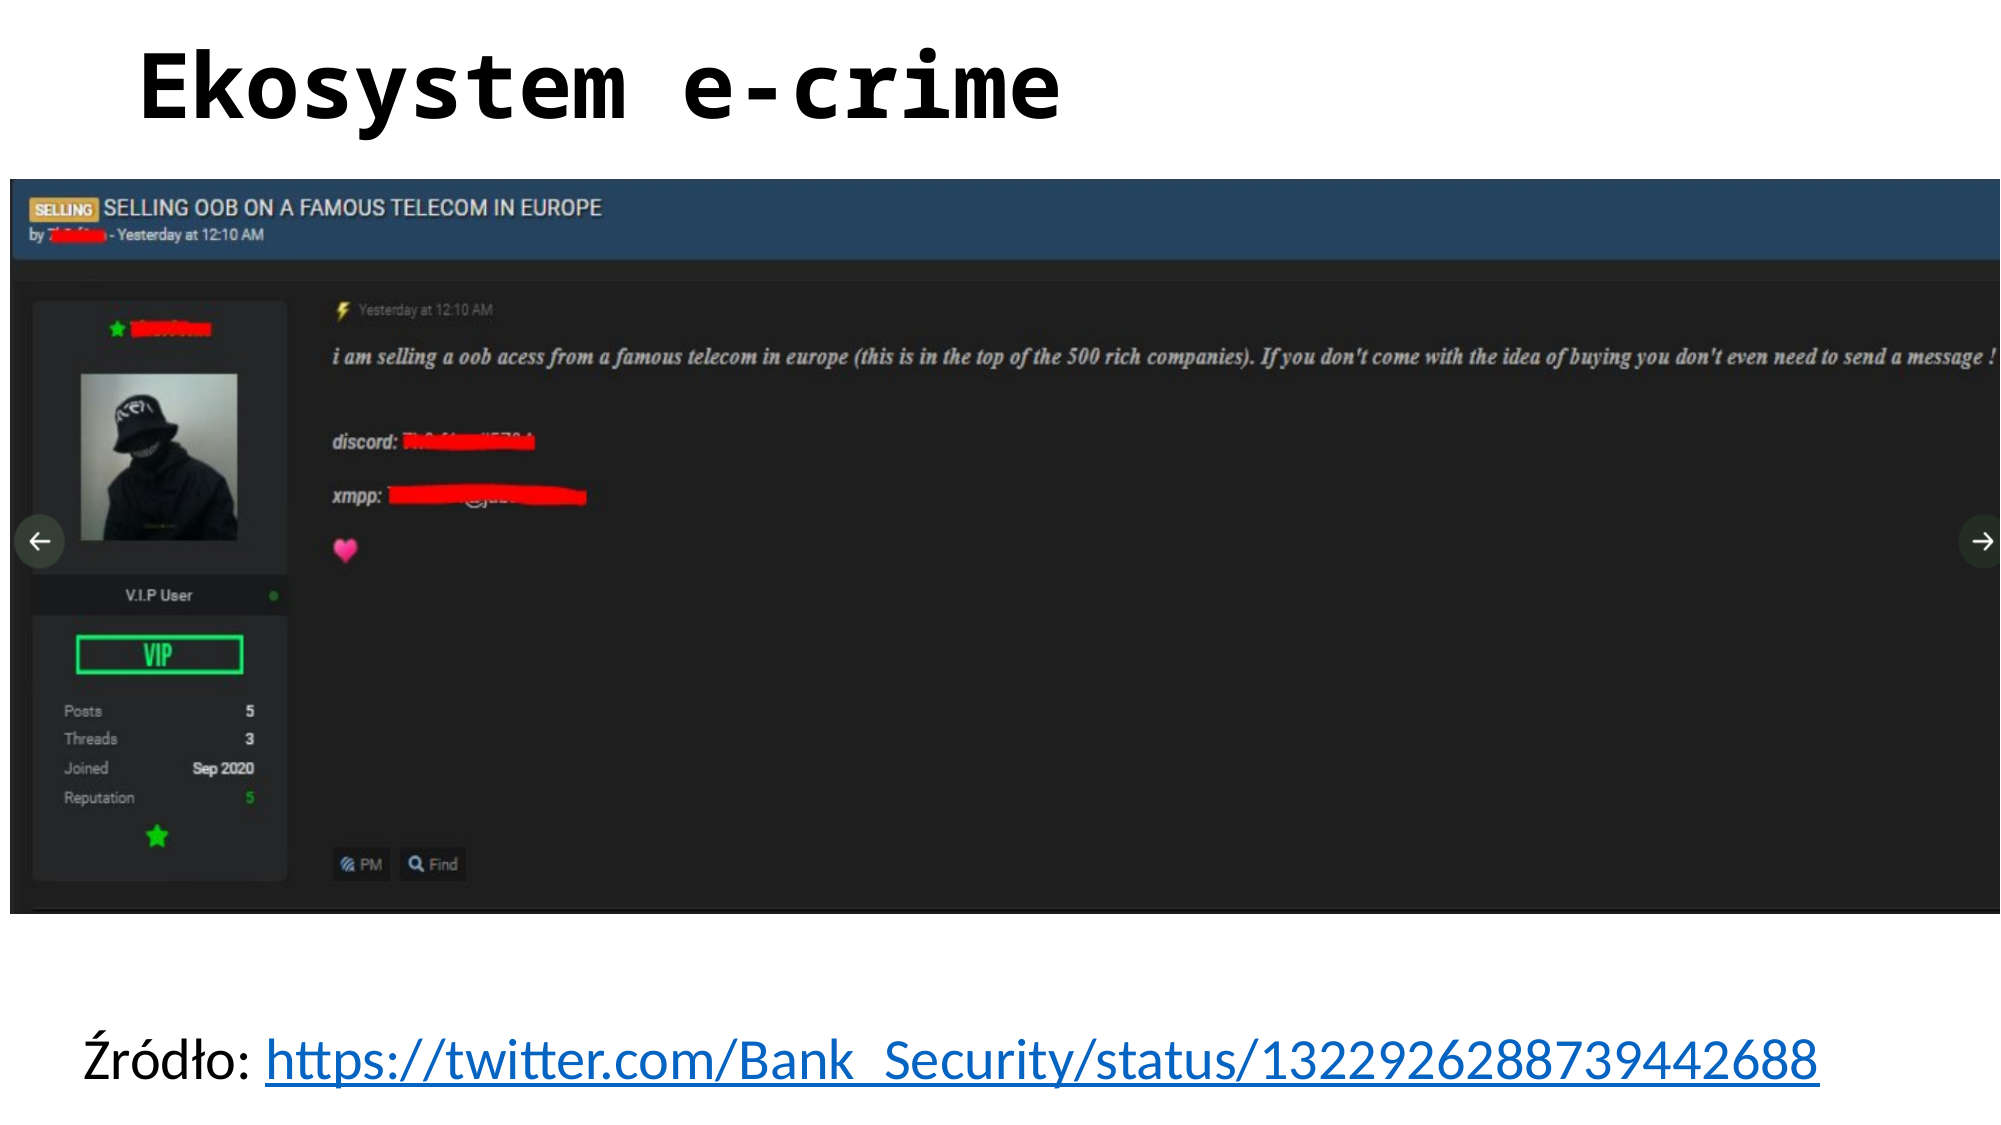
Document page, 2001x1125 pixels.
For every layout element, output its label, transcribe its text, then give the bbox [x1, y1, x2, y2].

picture [9, 179, 2000, 914]
text_box Źródło: https://twitter.com/Bank_Security/status/1322926288739442688 [68, 1013, 1952, 1099]
title Ekosystem e-crime [122, 0, 1878, 177]
